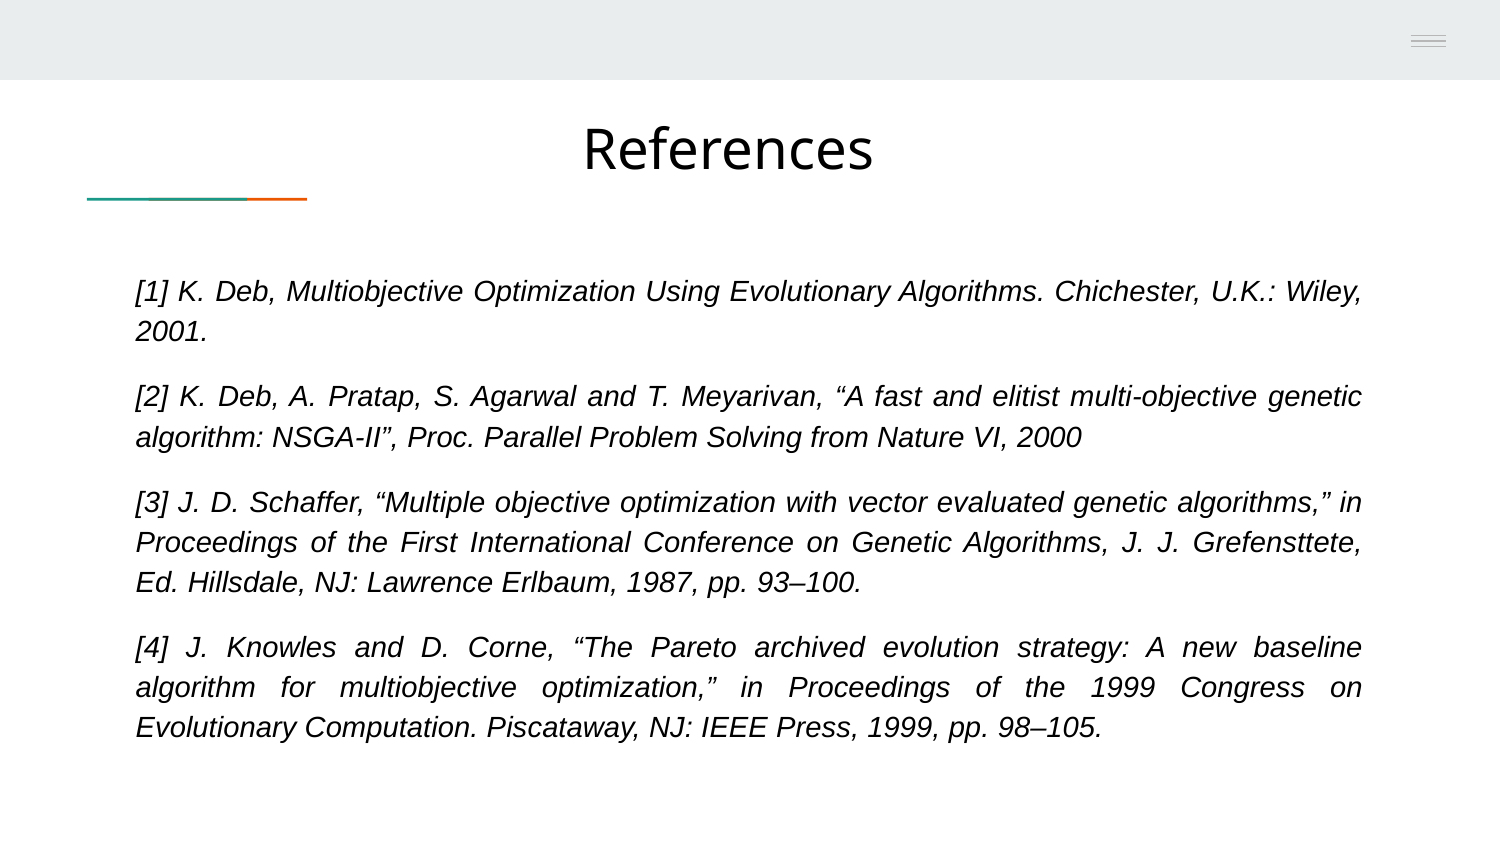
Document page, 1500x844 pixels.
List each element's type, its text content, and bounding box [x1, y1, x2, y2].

text_box References [567, 98, 933, 224]
text_box [1] K. Deb, Multiobjective Optimization Using Evolutionary Algorithms. Chichester, U.K.: Wiley, 2001. [2] K. Deb, A. Pratap, S. Agarwal and T. Meyarivan, “A fast and elitist multi-objective genetic algorithm: NSGA-II”, Proc. Parallel Problem Solving from Nature VI, 2000 [3] J. D. Schaffer, “Multiple objective optimization with vector evaluated genetic algorithms,” in Proceedings of the First International Conference on Genetic Algorithms, J. J. Grefensttete, Ed. Hillsdale, NJ: Lawrence Erlbaum, 1987, pp. 93–100. [4] J. Knowles and D. Corne, “The Pareto archived evolution strategy: A new baseline algorithm for multiobjective optimization,” in Proceedings of the 1999 Congress on Evolutionary Computation. Piscataway, NJ: IEEE Press, 1999, pp. 98–105. [120, 252, 1380, 791]
